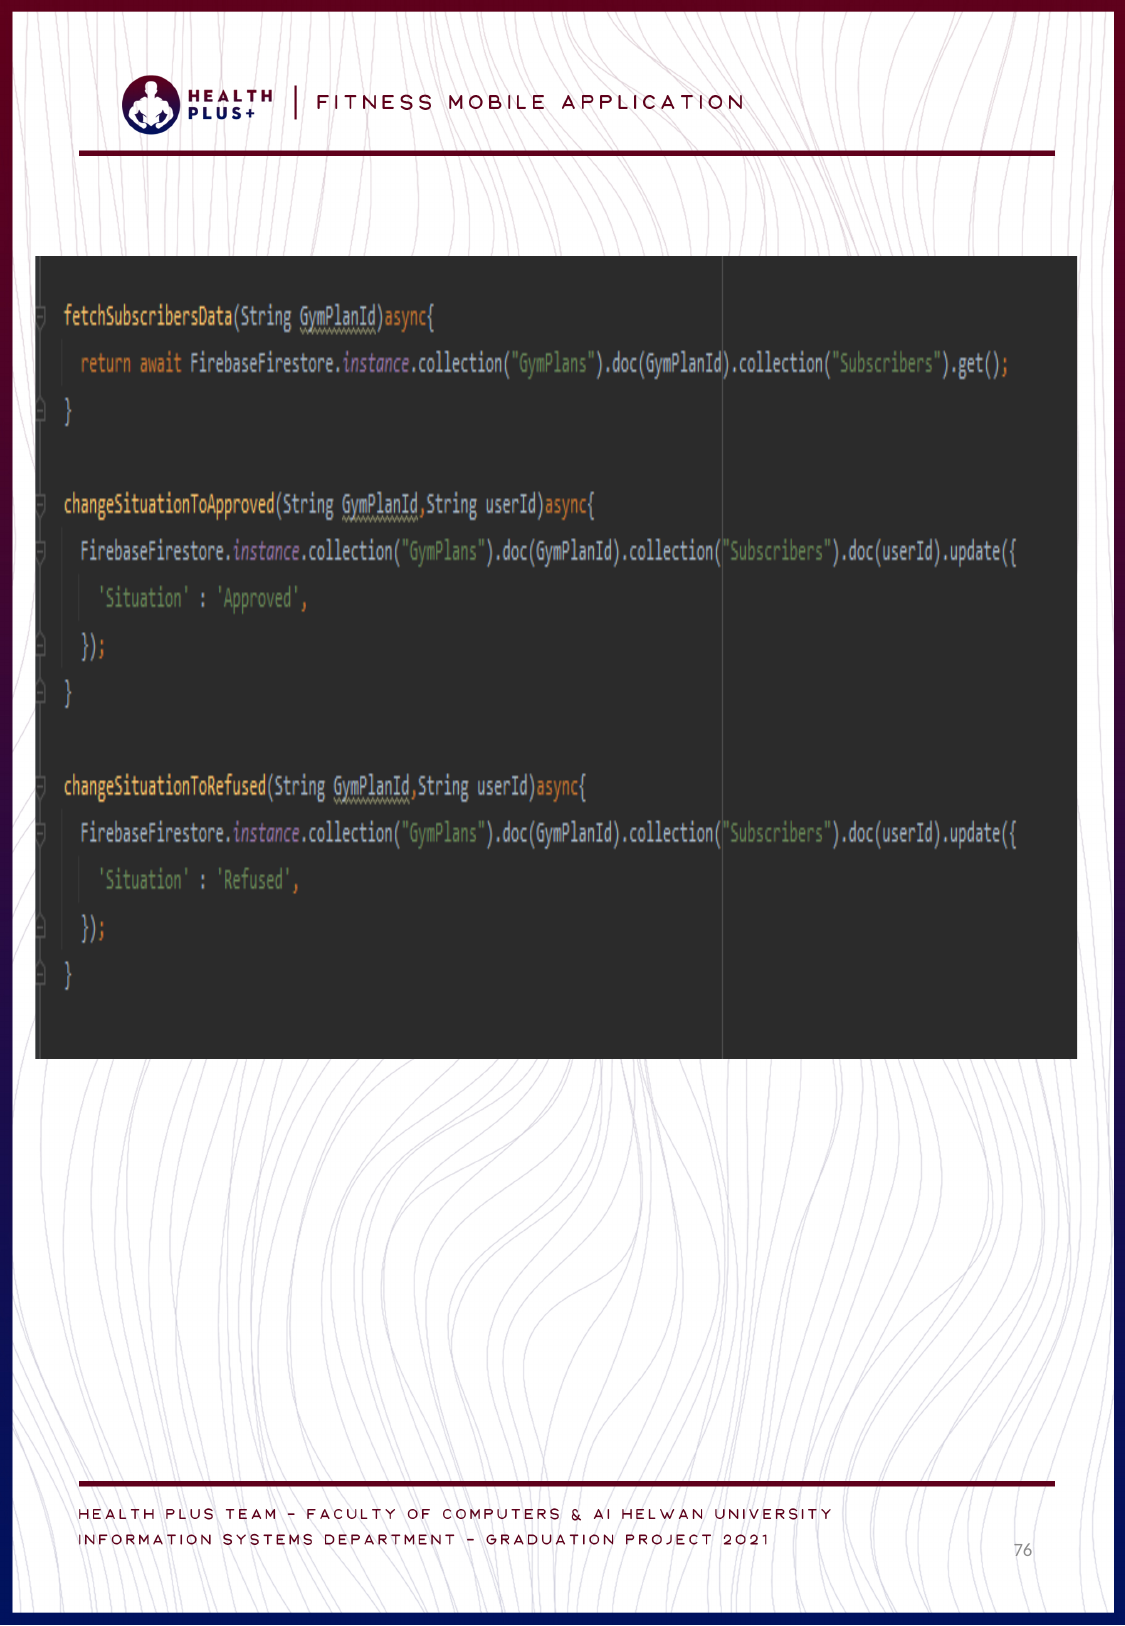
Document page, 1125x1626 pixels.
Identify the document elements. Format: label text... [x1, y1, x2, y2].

picture [0, 0, 1125, 1625]
slide_number 76 [794, 1506, 1048, 1593]
